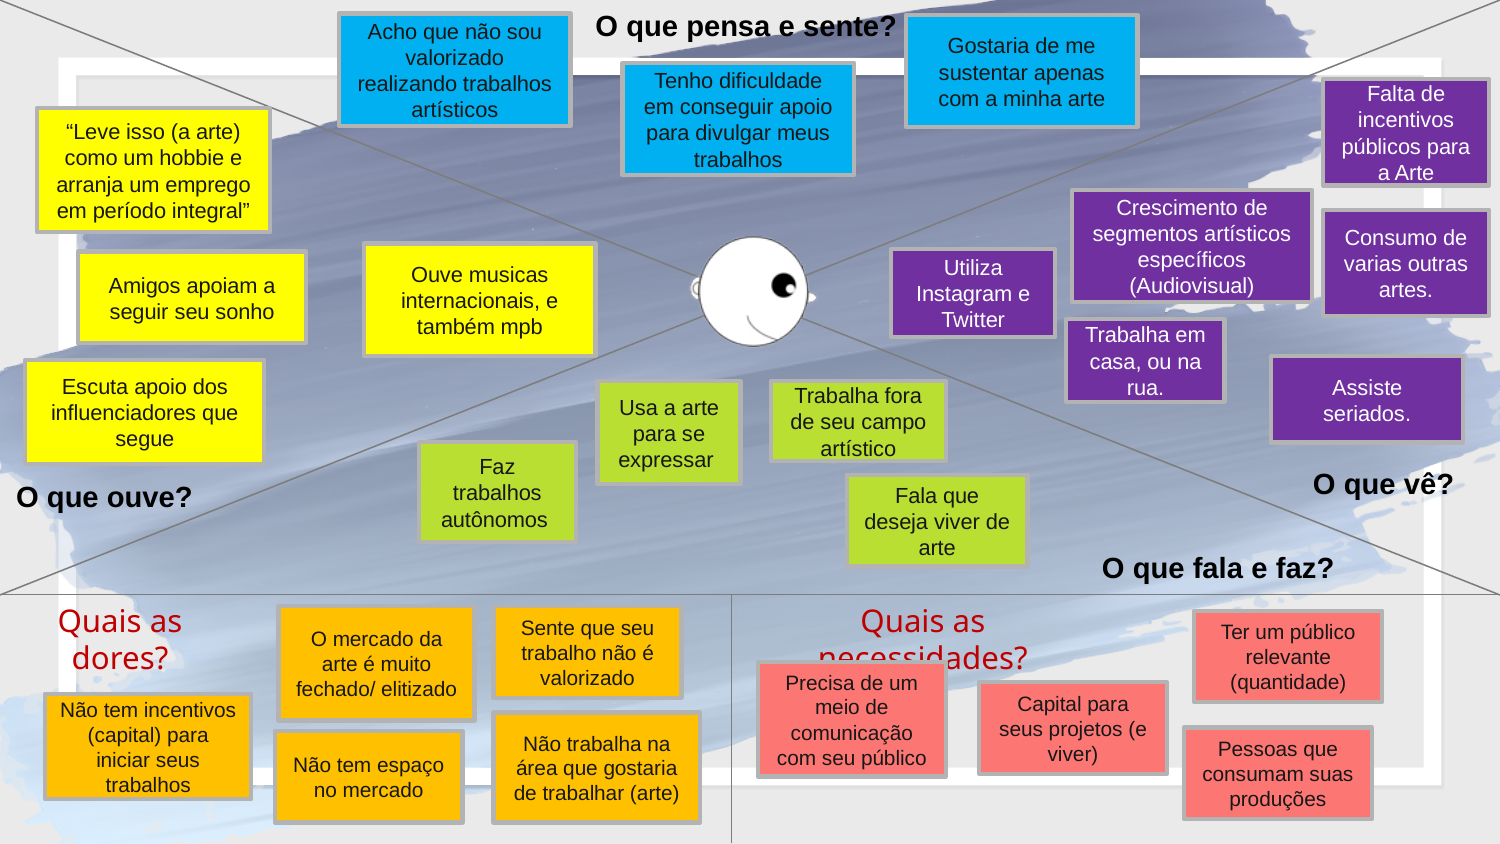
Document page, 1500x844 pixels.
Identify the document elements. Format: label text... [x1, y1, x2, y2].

text_box Não trabalha na área que gostaria de trabalhar (arte) [491, 710, 702, 825]
picture [732, 596, 1500, 844]
text_box Quais as necessidades? [750, 605, 1096, 682]
text_box Pessoas que consumam suas produções [1182, 725, 1374, 821]
picture [664, 231, 867, 374]
text_box Não tem espaço no mercado [273, 729, 465, 825]
text_box Precisa de um meio de comunicação com seu público [756, 660, 948, 779]
text_box Sente que seu trabalho não é valorizado [491, 605, 684, 700]
text_box Não tem incentivos (capital) para iniciar seus trabalhos [43, 692, 253, 801]
text_box Ter um público relevante (quantidade) [1192, 609, 1384, 704]
picture [0, 596, 731, 844]
text_box O mercado da arte é muito fechado/ elitizado [276, 605, 477, 723]
text_box Quais as dores? [0, 604, 241, 682]
text_box Capital para seus projetos (e viver) [977, 680, 1169, 776]
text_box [0, 0, 1500, 594]
